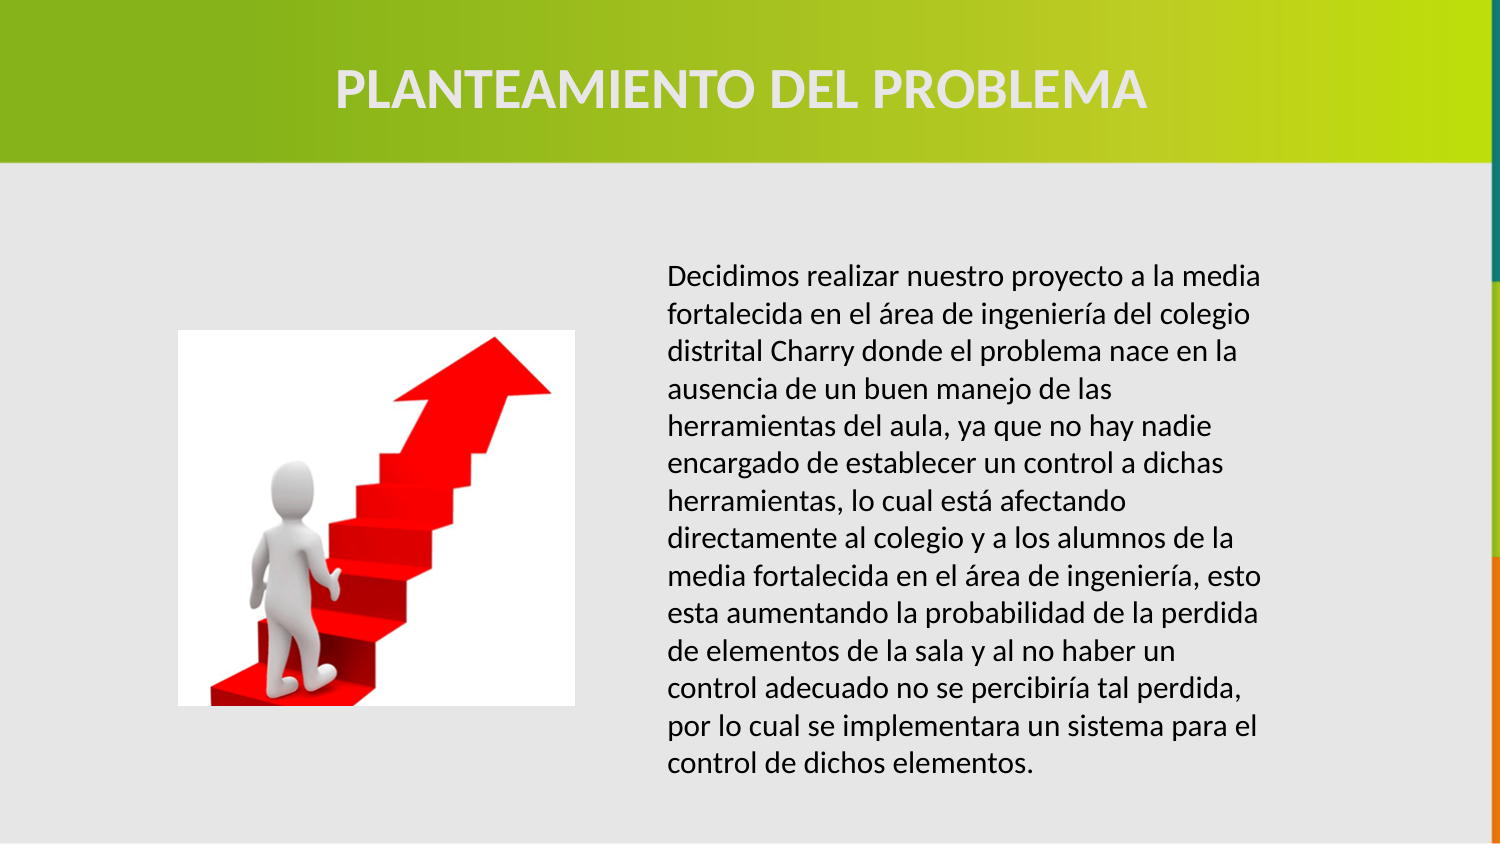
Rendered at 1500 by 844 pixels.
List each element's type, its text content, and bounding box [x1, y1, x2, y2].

picture [0, 0, 1500, 844]
text_box PLANTEAMIENTO DEL PROBLEMA [317, 42, 1166, 128]
text_box Decidimos realizar nuestro proyecto a la media fortalecida en el área de ingeniería del colegio distrital Charry donde el problema nace en la ausencia de un buen manejo de las herramientas del aula, ya que no hay nadie encargado de establecer un control a dichas herramientas, lo cual está afectando directamente al colegio y a los alumnos de la media fortalecida en el área de ingeniería, esto esta aumentando la probabilidad de la perdida de elementos de la sala y al no haber un control adecuado no se percibiría tal perdida, por lo cual se implementara un sistema para el control de dichos elementos. [655, 249, 1282, 786]
